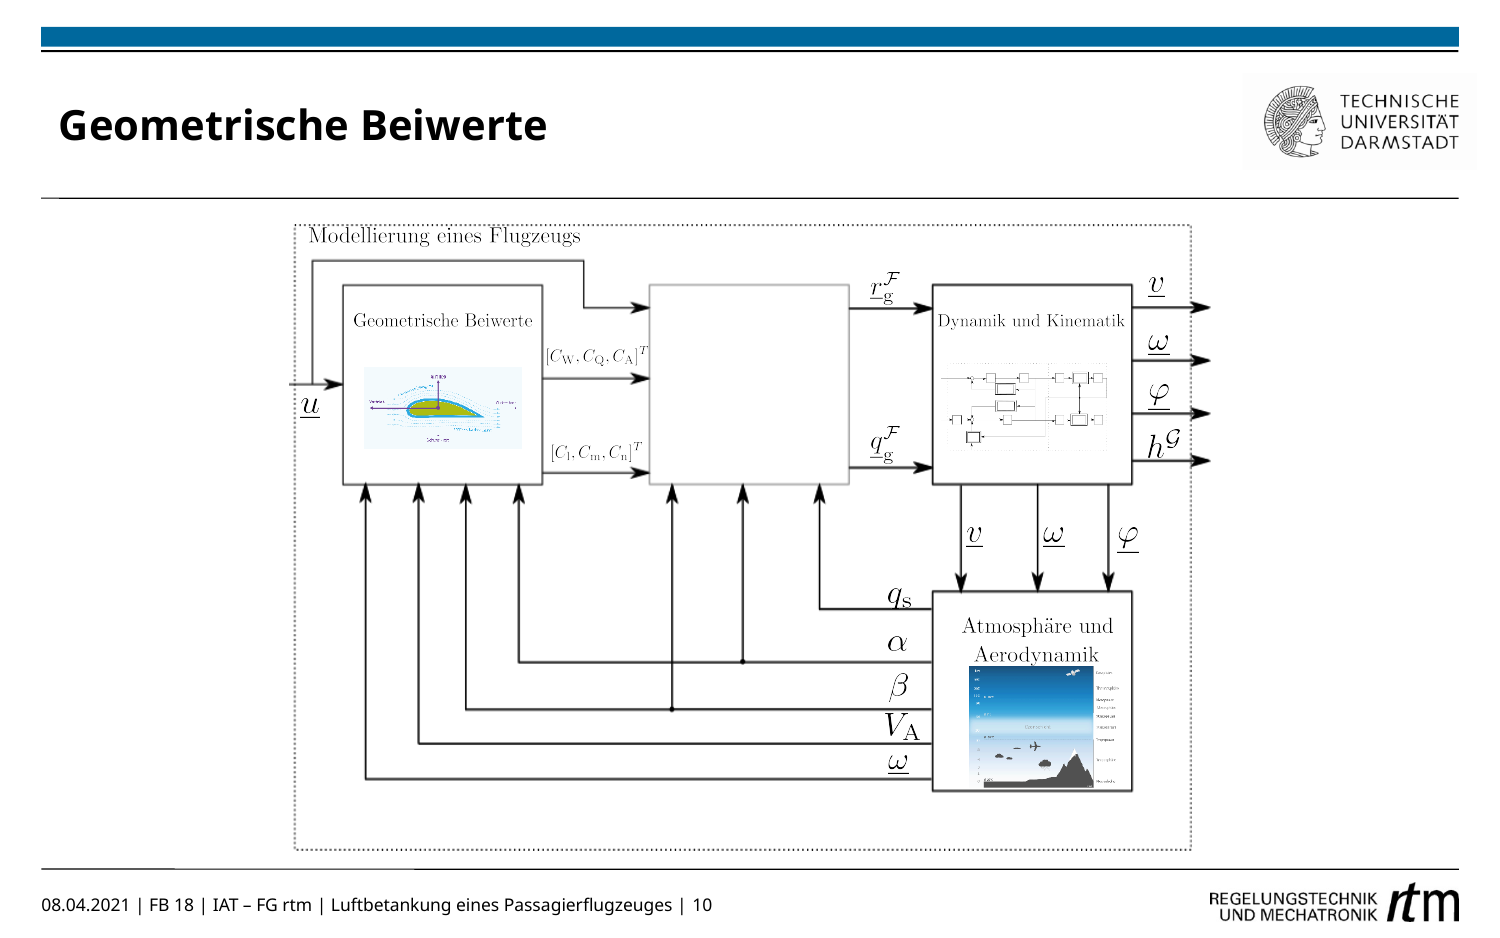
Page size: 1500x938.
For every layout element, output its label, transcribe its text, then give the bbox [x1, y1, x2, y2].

picture [1210, 882, 1459, 922]
picture [1242, 73, 1477, 170]
picture [288, 224, 1211, 851]
title Geometrische Beiwerte [58, 66, 1149, 182]
